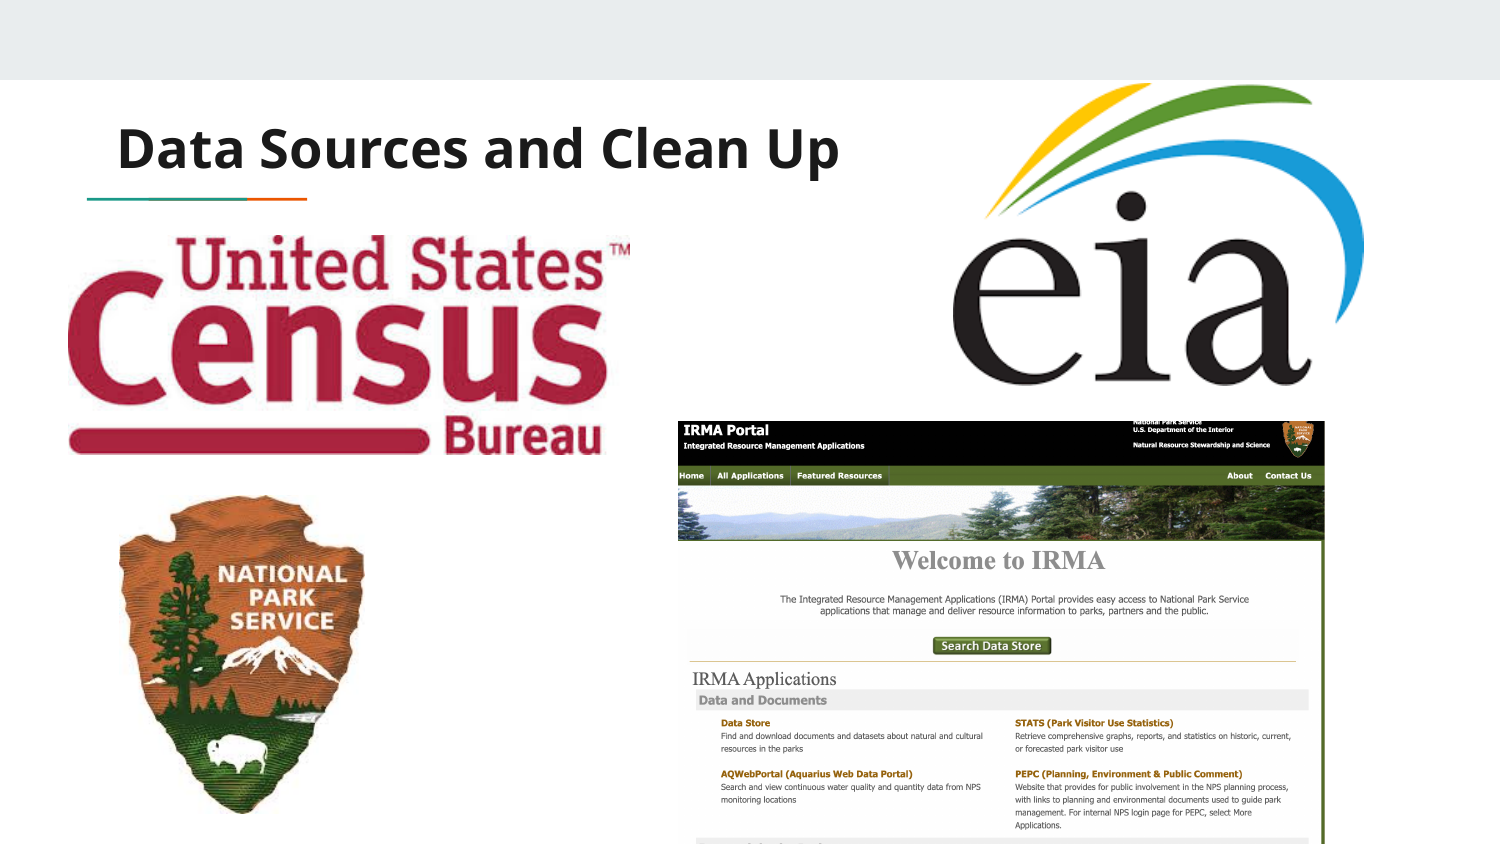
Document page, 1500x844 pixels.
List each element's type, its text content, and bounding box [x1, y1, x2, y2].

picture [678, 421, 1325, 844]
picture [953, 83, 1364, 386]
title Data Sources and Clean Up [101, 98, 948, 187]
picture [119, 495, 365, 814]
picture [67, 235, 630, 455]
